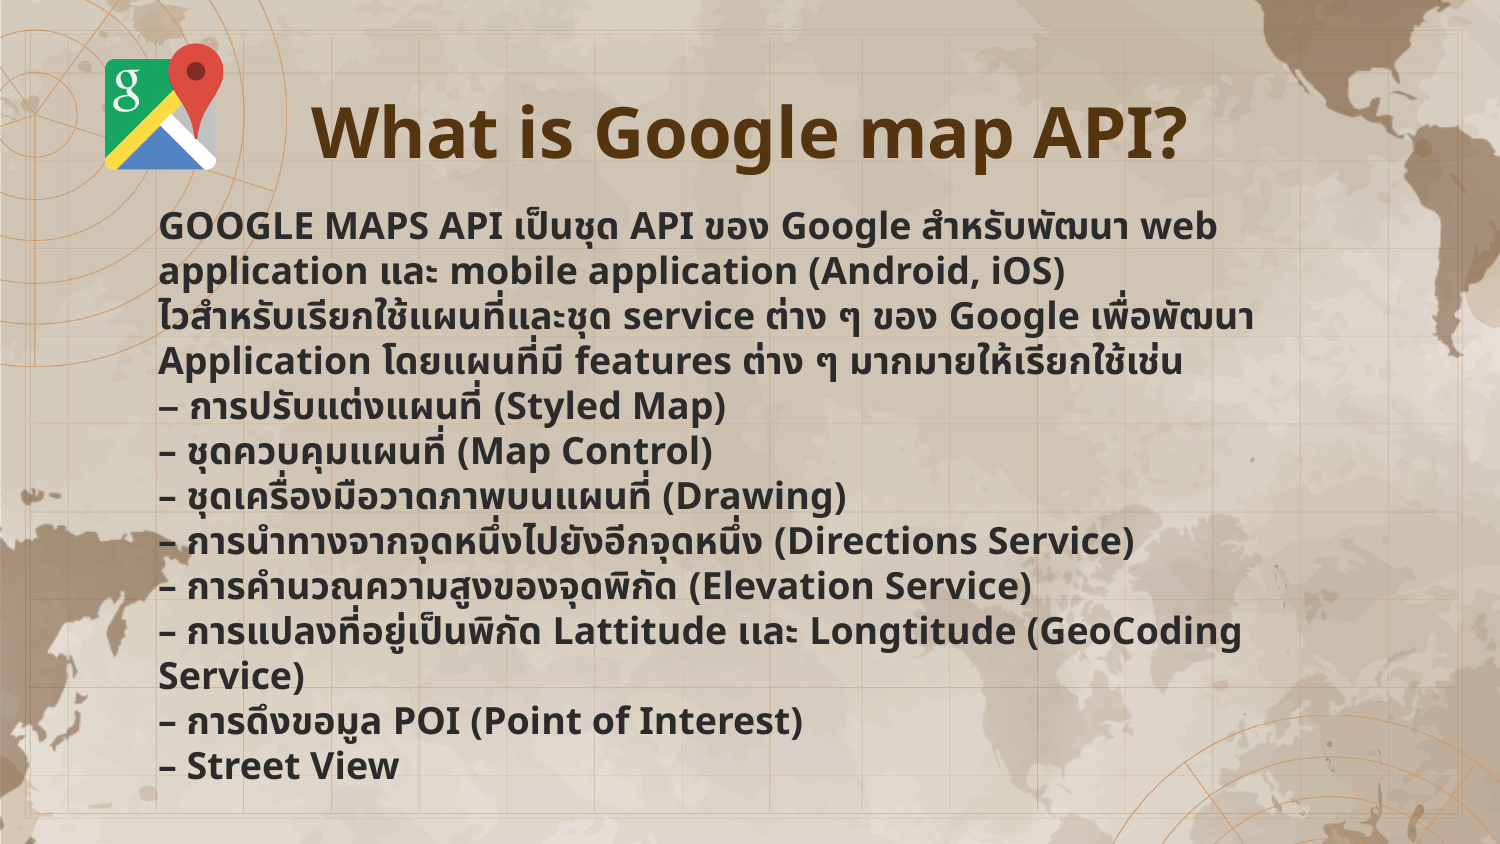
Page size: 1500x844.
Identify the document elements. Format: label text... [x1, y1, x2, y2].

list GOOGLE MAPS API เป็นชุด API ของ Google สำหรับพัฒนา web application และ mobile application (Android, iOS) ไวสำหรับเรียกใช้แผนที่และชุด service ต่าง ๆ ของ Google เพื่อพัฒนา Application โดยแผนที่มี features ต่าง ๆ มากมายให้เรียกใช้เช่น – การปรับแต่งแผนที่ (Styled Map) – ชุดควบคุมแผนที่ (Map Control) – ชุดเครื่องมือวาดภาพบนแผนที่ (Drawing) – การนำทางจากจุดหนึ่งไปยังอีกจุดหนึ่ง (Directions Service) – การคำนวณความสูงของจุดพิกัด (Elevation Service) – การแปลงที่อยู่เป็นพิกัด Lattitude เเละ Longtitude (GeoCoding Service) – การดึงขอมูล POI (Point of Interest) – Street View [118, 186, 1382, 766]
picture [0, 0, 1500, 844]
title What is Google map API? [235, 72, 1382, 167]
